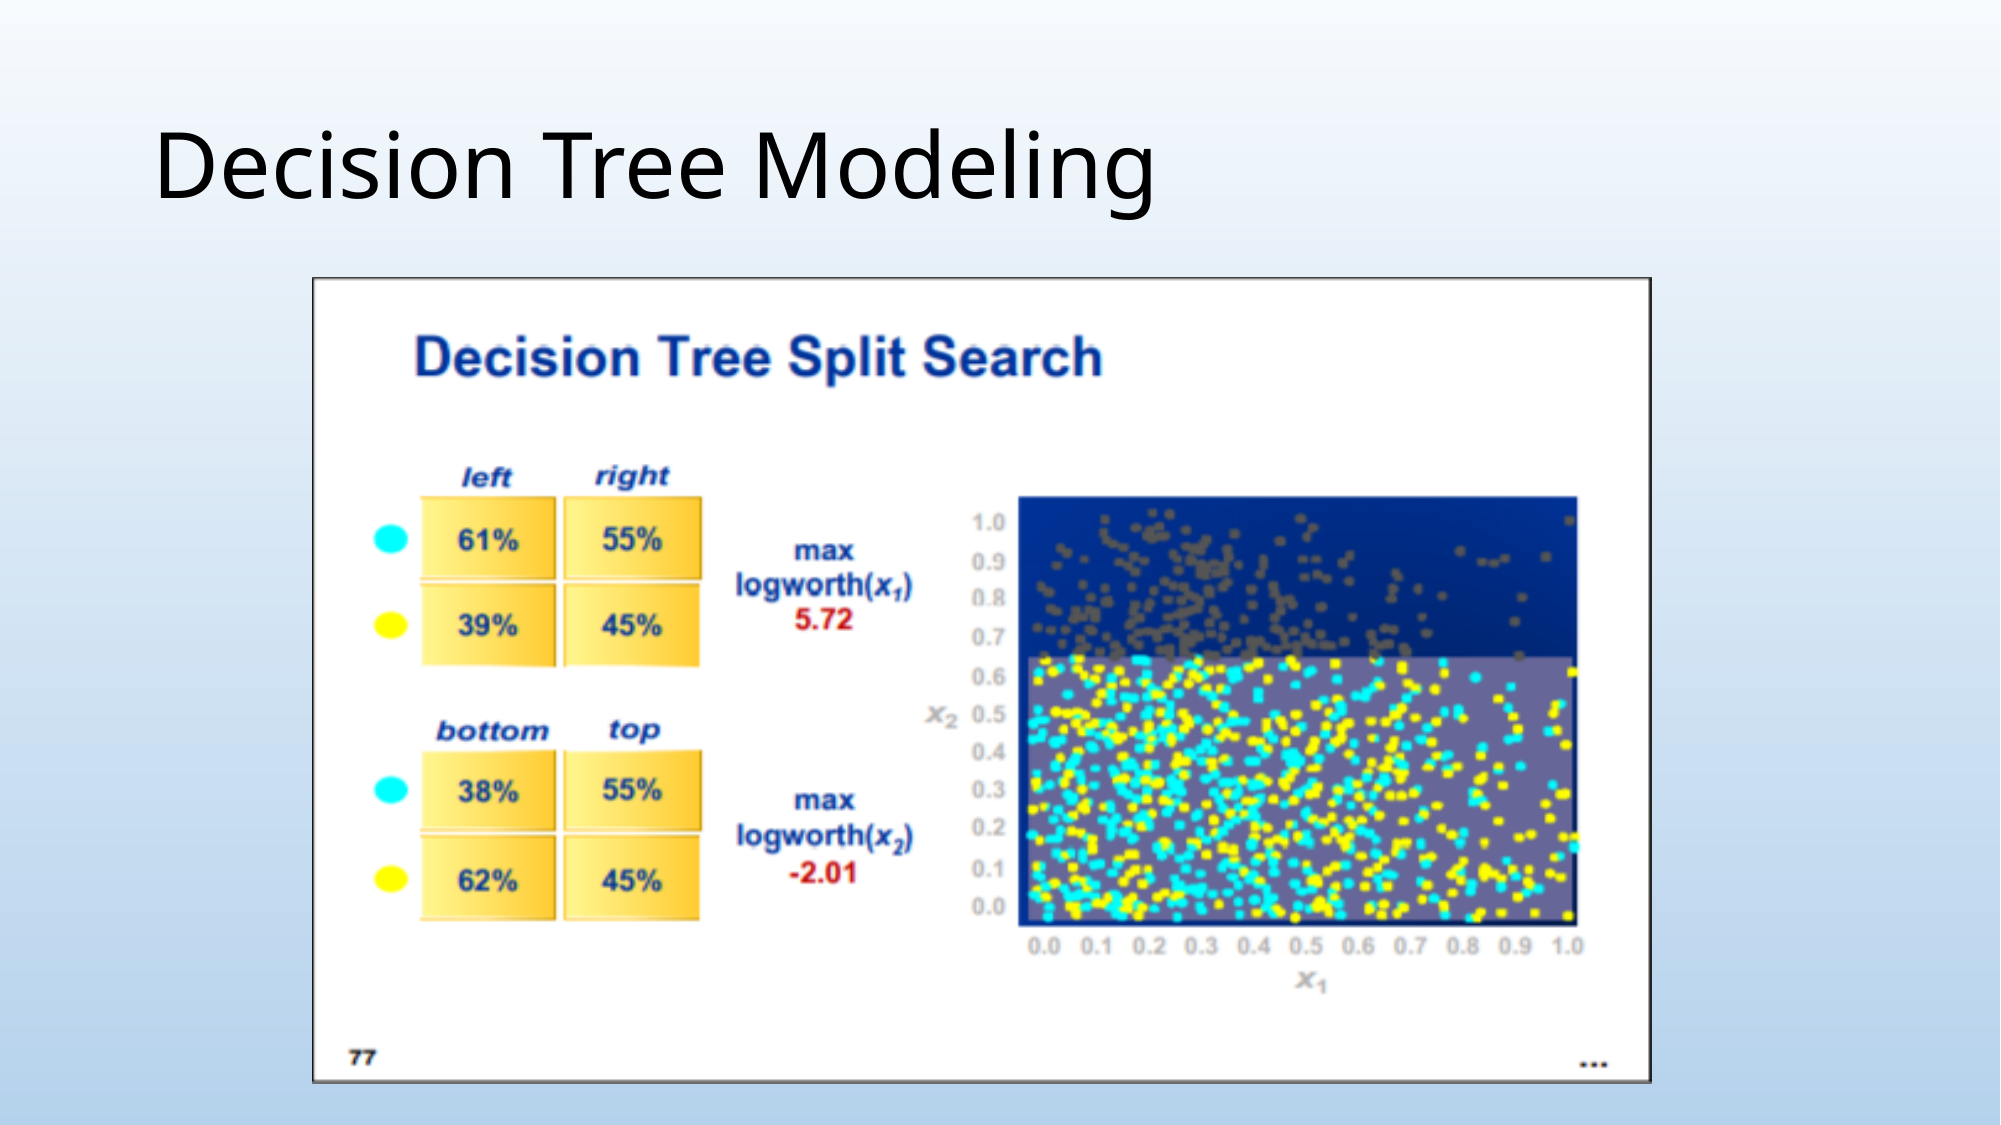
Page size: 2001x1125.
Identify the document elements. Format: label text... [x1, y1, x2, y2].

title Decision Tree Modeling [137, 59, 1863, 278]
picture [312, 277, 1652, 1084]
